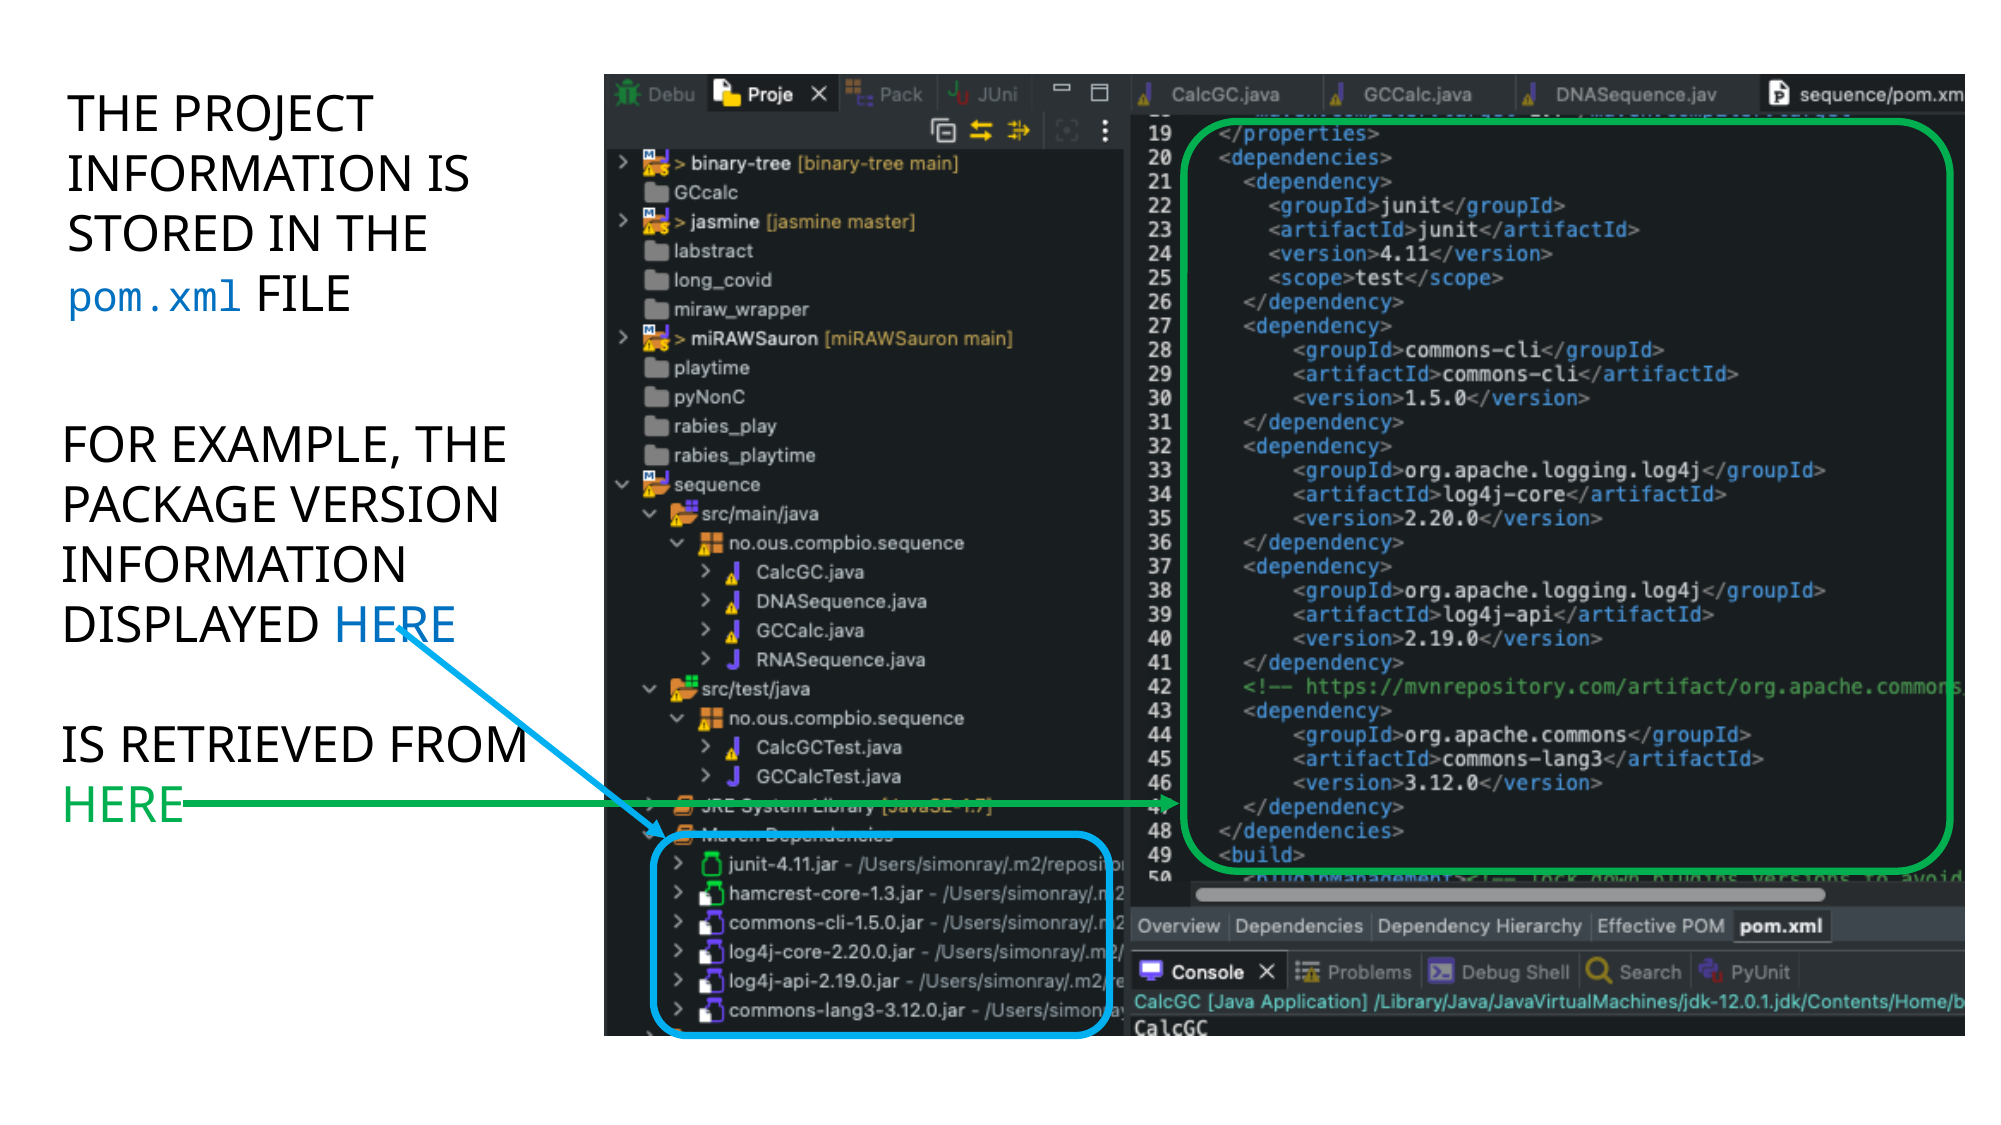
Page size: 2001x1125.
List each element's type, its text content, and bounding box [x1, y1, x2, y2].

text_box FOR EXAMPLE, THE PACKAGE VERSION INFORMATION DISPLAYED HERE IS RETRIEVED FROM HERE [46, 405, 561, 840]
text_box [397, 627, 666, 839]
picture [604, 74, 1965, 1036]
picture [658, 839, 1105, 1031]
text_box THE PROJECT INFORMATION IS STORED IN THE pom.xml FILE [52, 73, 553, 329]
picture [604, 839, 668, 1036]
